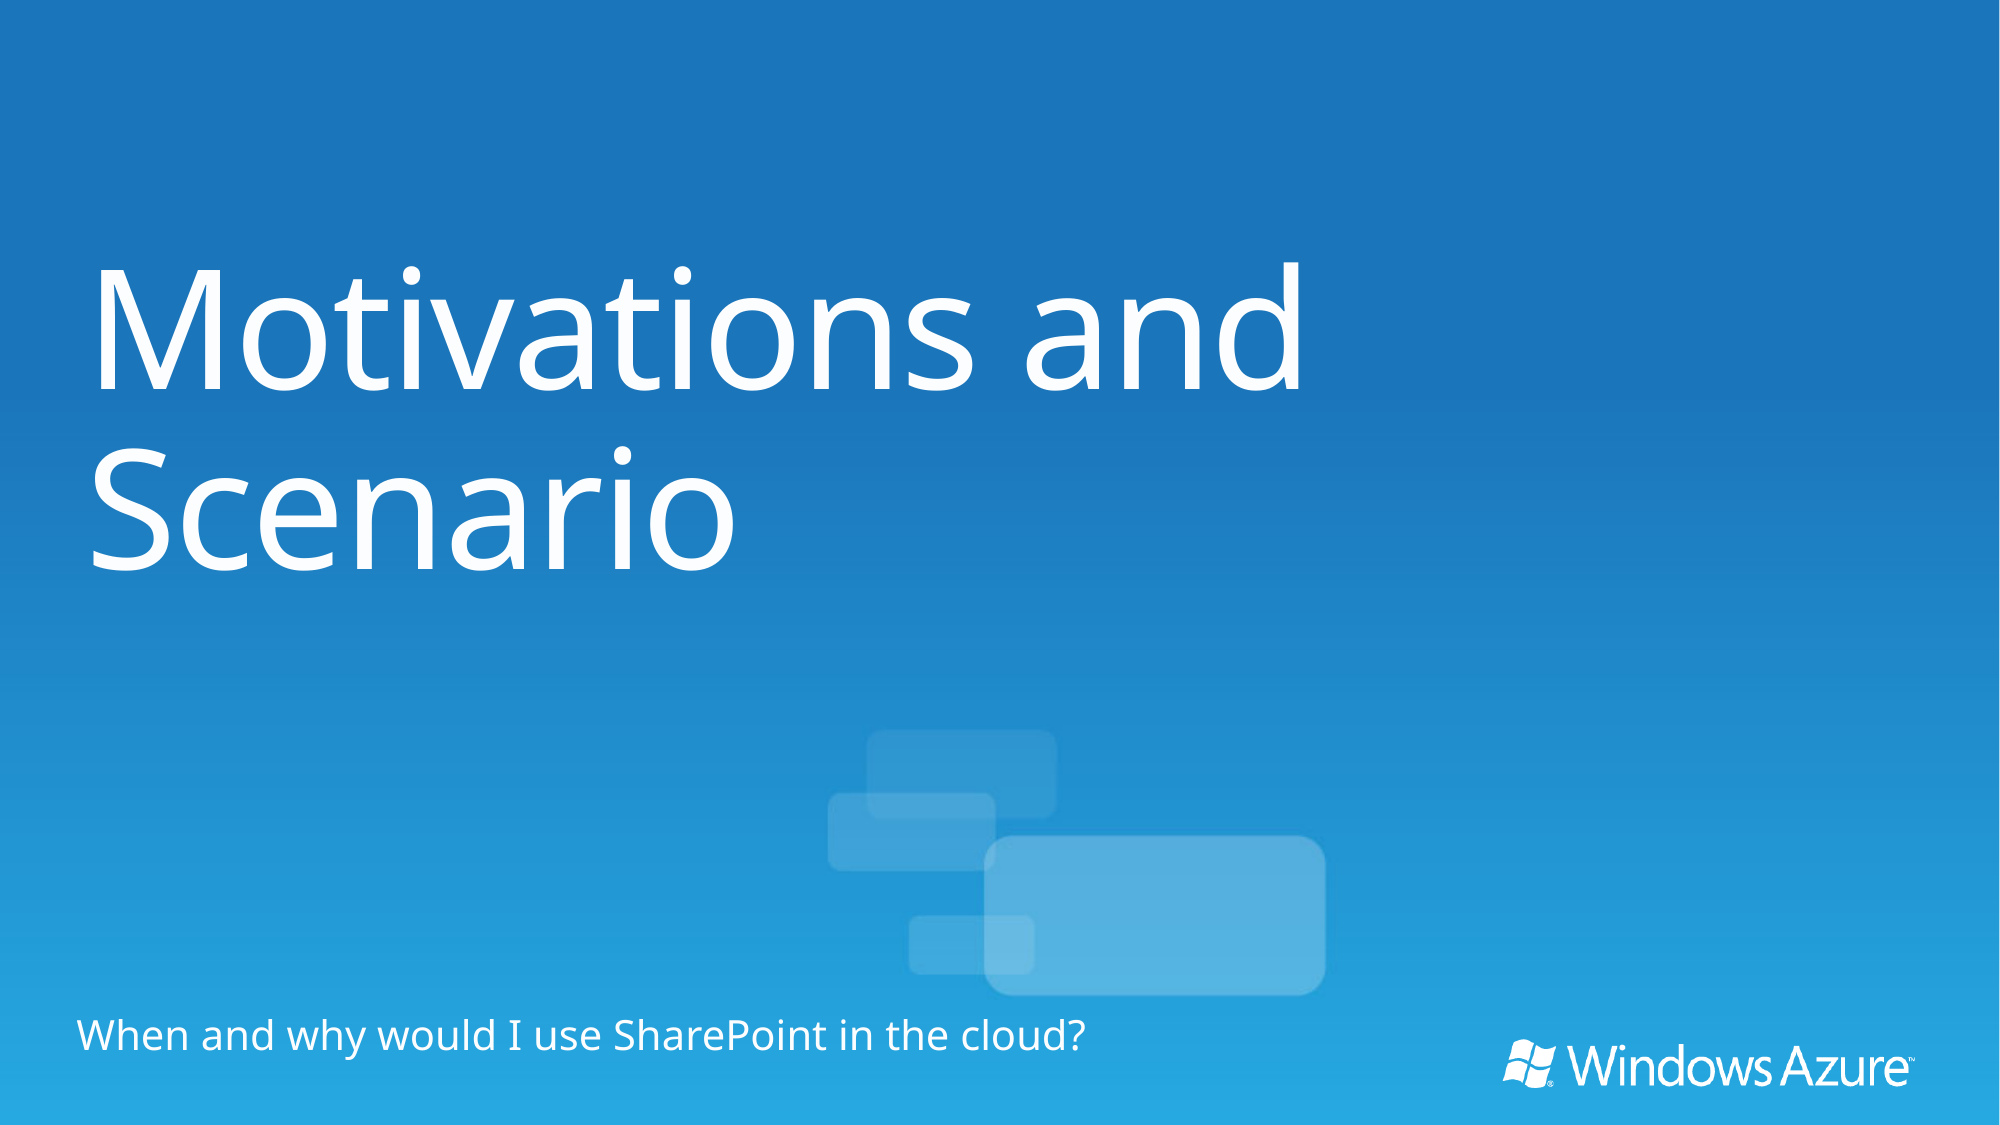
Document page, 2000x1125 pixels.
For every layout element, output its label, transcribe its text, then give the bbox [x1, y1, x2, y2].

text_box When and why would I use SharePoint in the cloud? [61, 999, 1101, 1075]
picture [0, 0, 2000, 1125]
list Motivations and Scenario [85, 312, 1840, 539]
